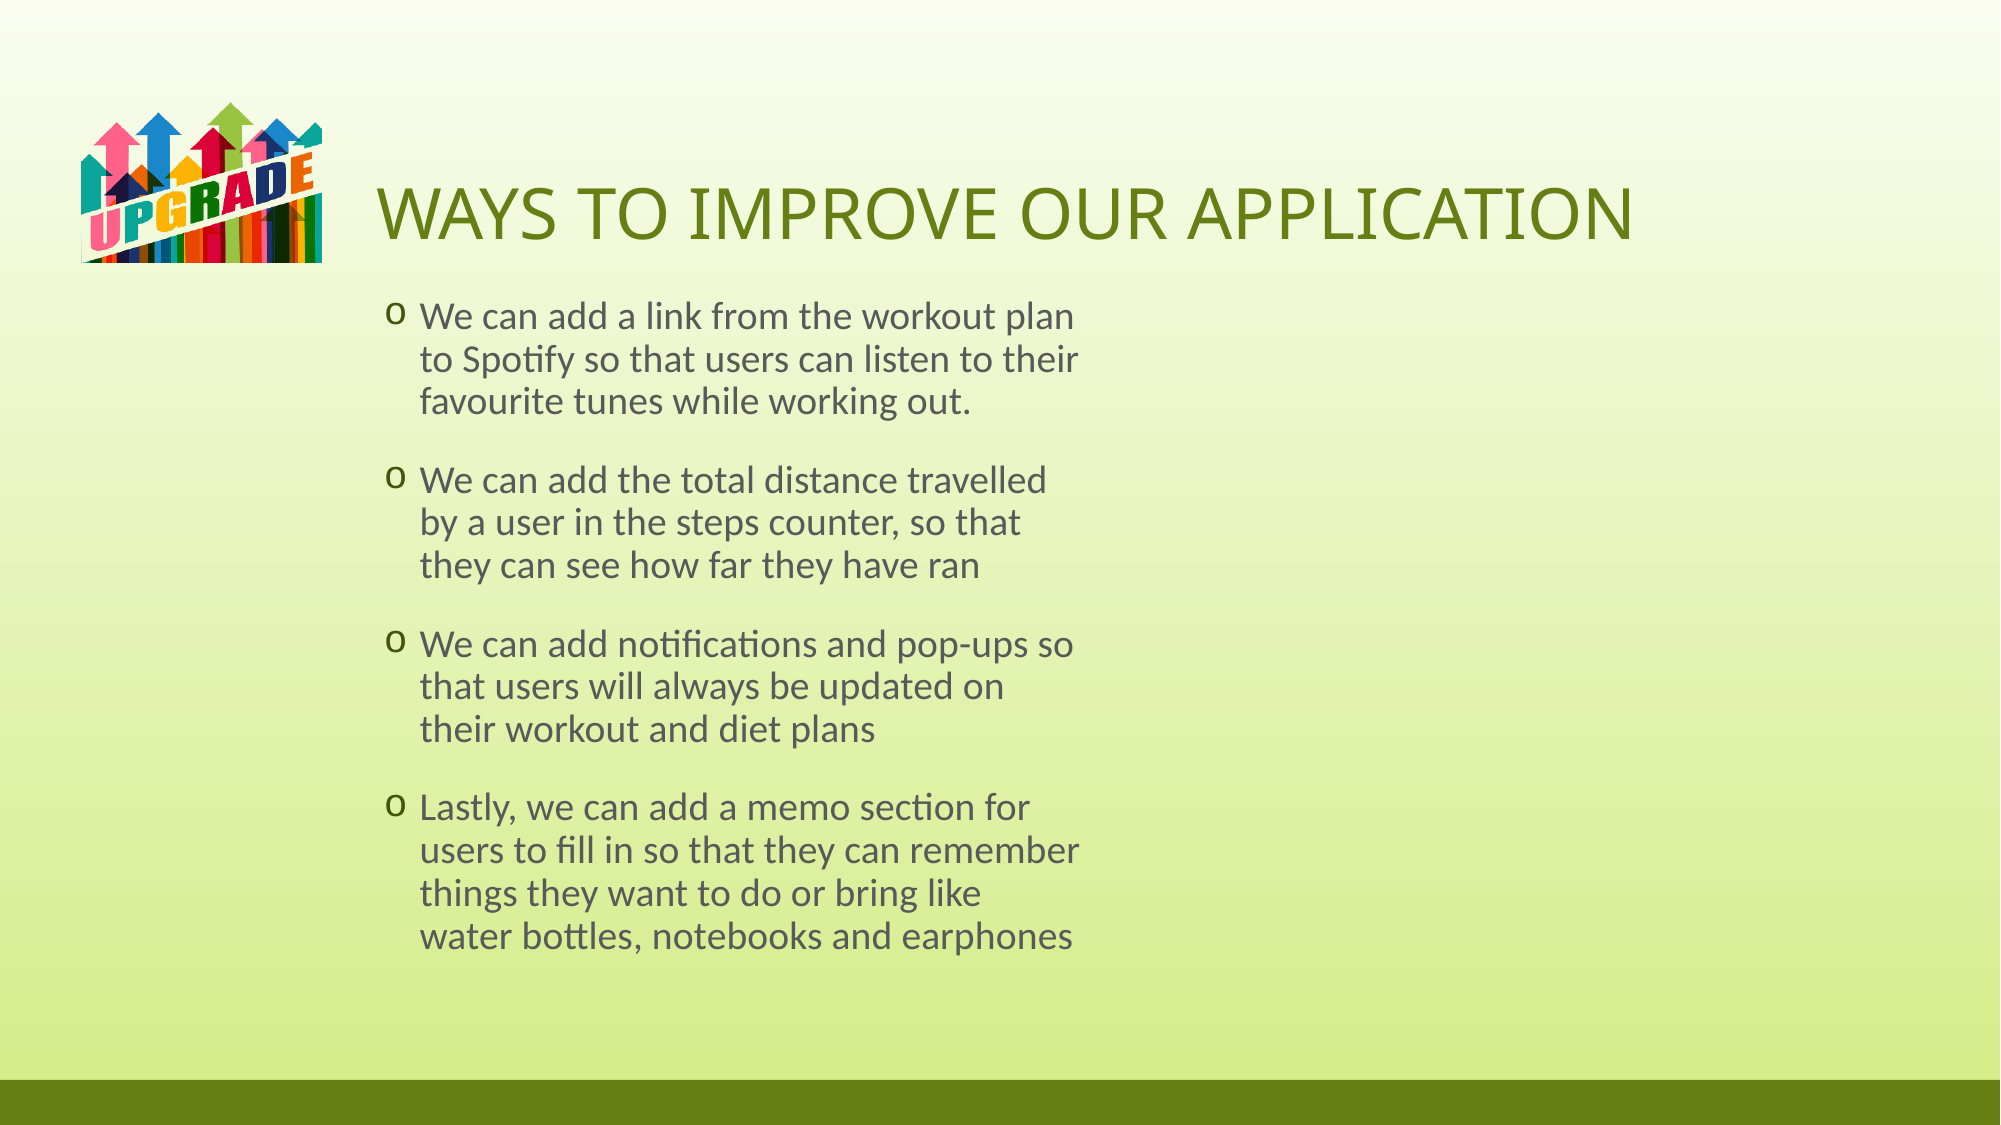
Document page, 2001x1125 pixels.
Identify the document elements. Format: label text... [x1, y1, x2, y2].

title Ways to improve our application [361, 75, 1861, 263]
picture [81, 102, 322, 263]
list We can add a link from the workout plan to Spotify so that users can listen to their favourite tunes while working out. We can add the total distance travelled by a user in the steps counter, so that they can see how far they have ran We can add notifications and pop-ups so that users will always be updated on their workout and diet plans Lastly, we can add a memo section for users to fill in so that they can remember things they want to do or bring like water bottles, notebooks and earphones [361, 287, 1100, 1020]
